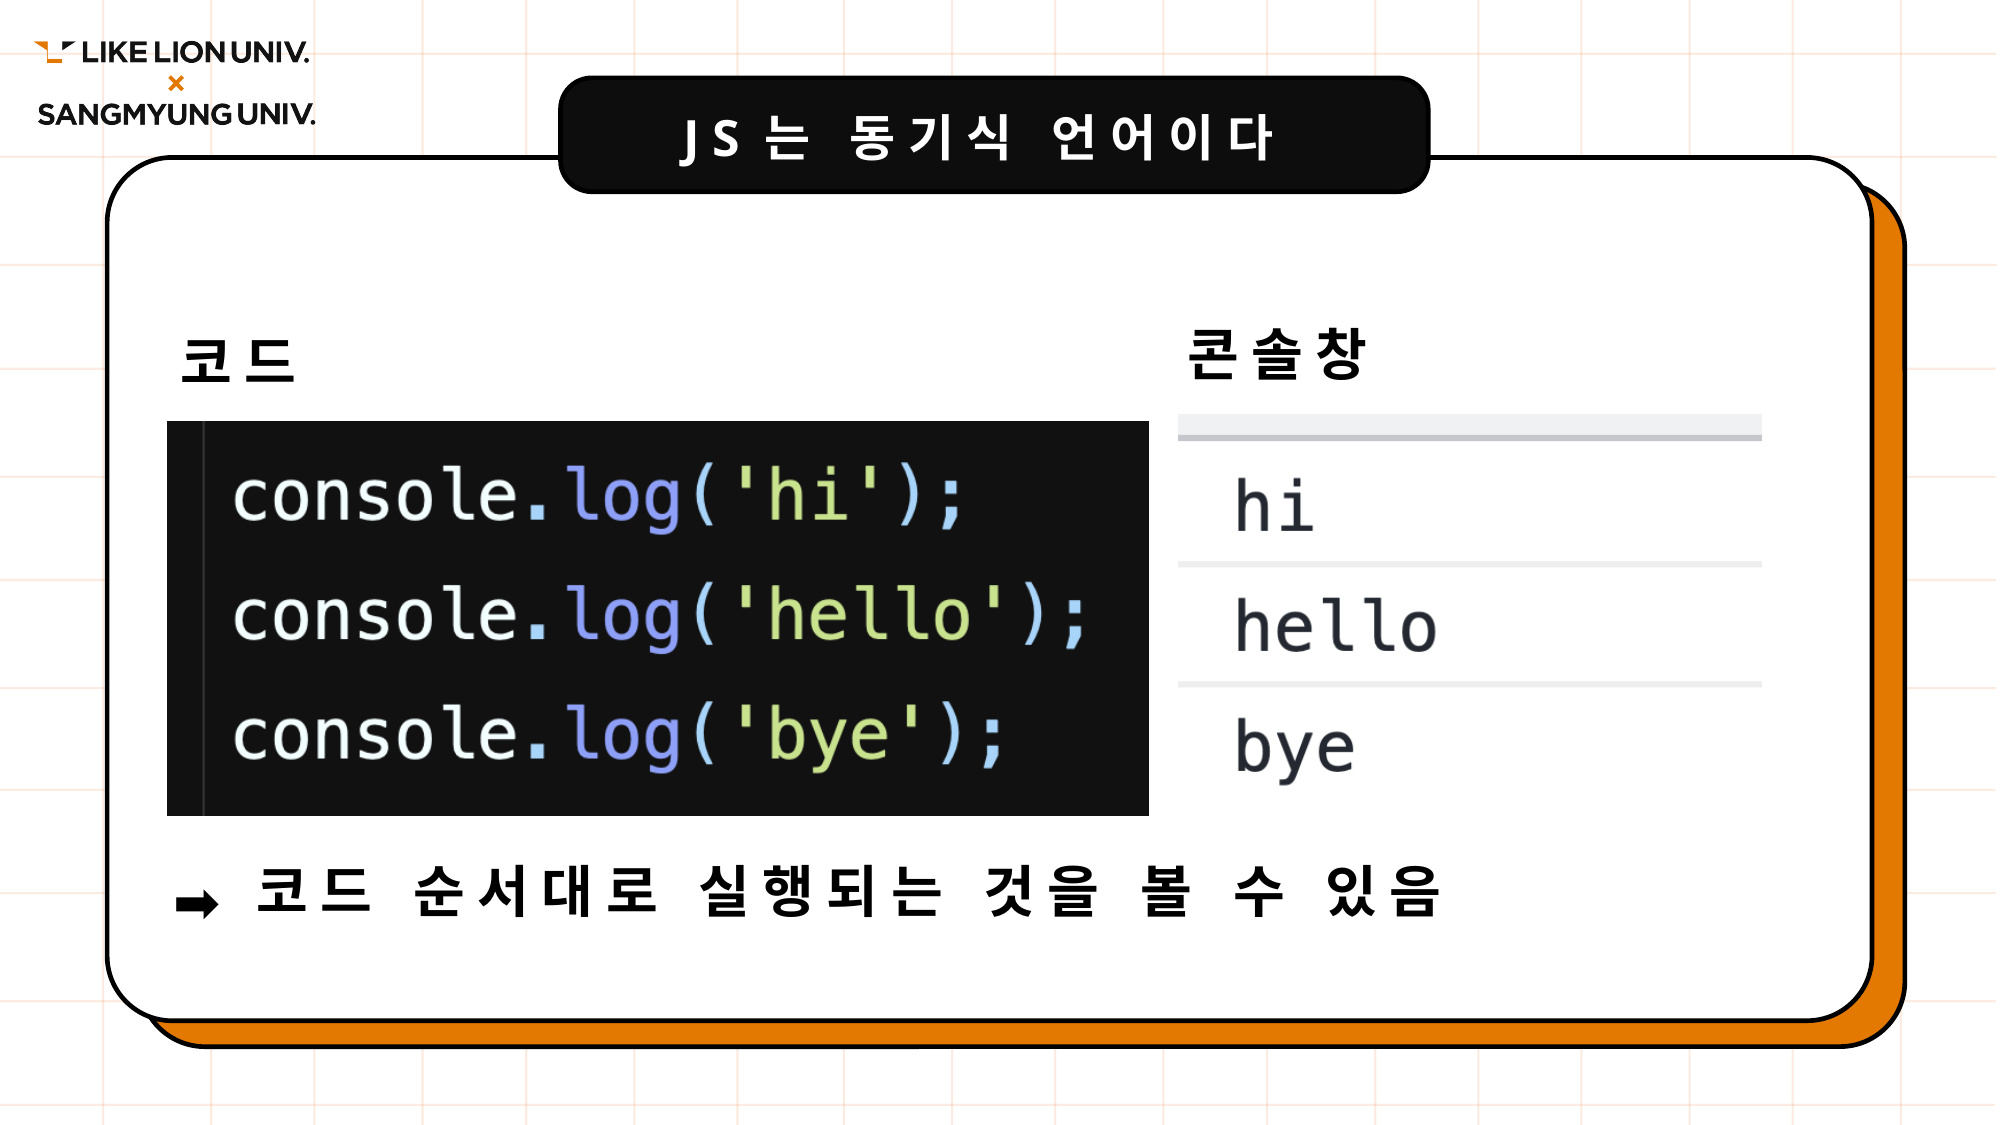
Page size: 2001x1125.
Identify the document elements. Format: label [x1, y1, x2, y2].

text_box [0, 0, 1997, 1125]
picture [167, 420, 1149, 816]
text_box [107, 157, 1905, 1047]
picture [1177, 414, 1762, 796]
picture [31, 9, 321, 162]
